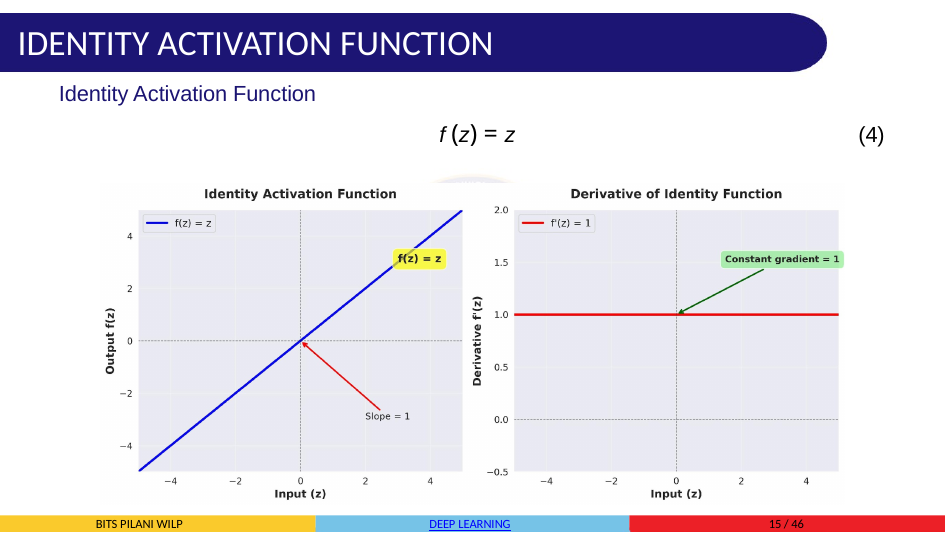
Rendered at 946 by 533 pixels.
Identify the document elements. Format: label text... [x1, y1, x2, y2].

picture [0, 13, 945, 183]
text_box Identity Activation Function Identity Activation Function f (z) = z [15, 17, 566, 147]
text_box (4) [856, 117, 888, 147]
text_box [0, 183, 946, 531]
